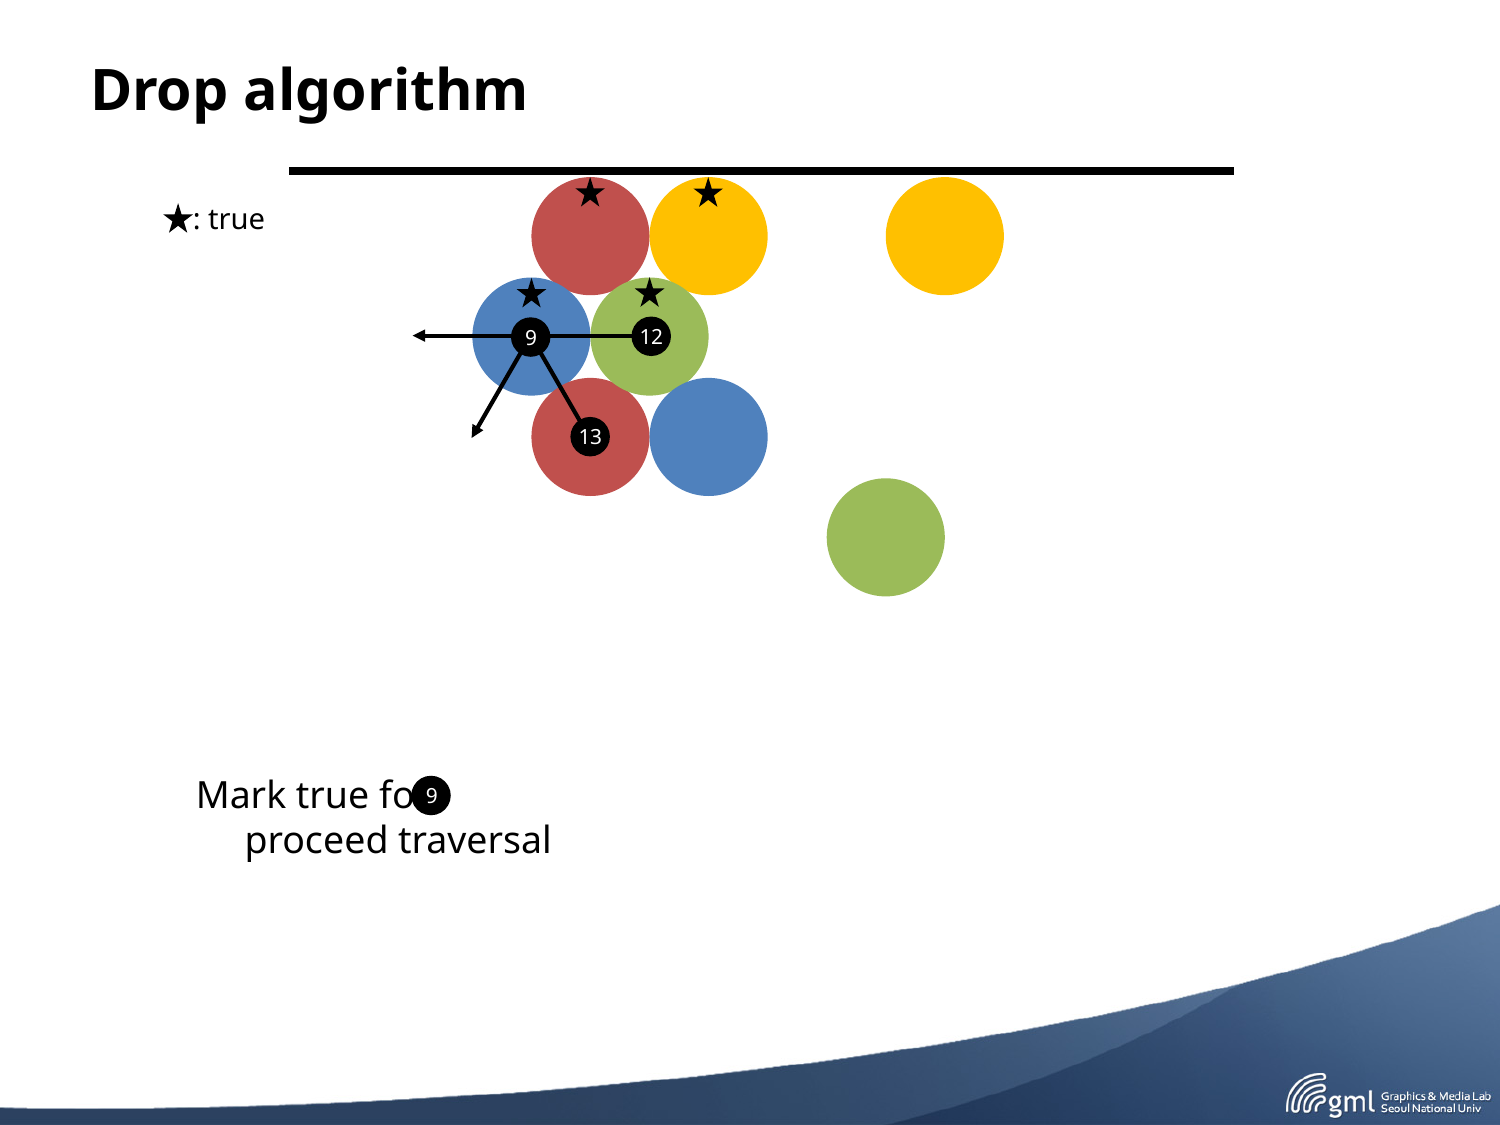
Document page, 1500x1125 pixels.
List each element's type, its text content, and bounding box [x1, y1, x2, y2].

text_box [412, 327, 649, 447]
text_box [165, 763, 583, 870]
title Drop algorithm [75, 45, 1425, 129]
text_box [472, 176, 1005, 597]
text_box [509, 316, 553, 358]
picture [0, 0, 1500, 1125]
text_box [563, 416, 618, 457]
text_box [162, 193, 281, 245]
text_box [624, 315, 679, 357]
